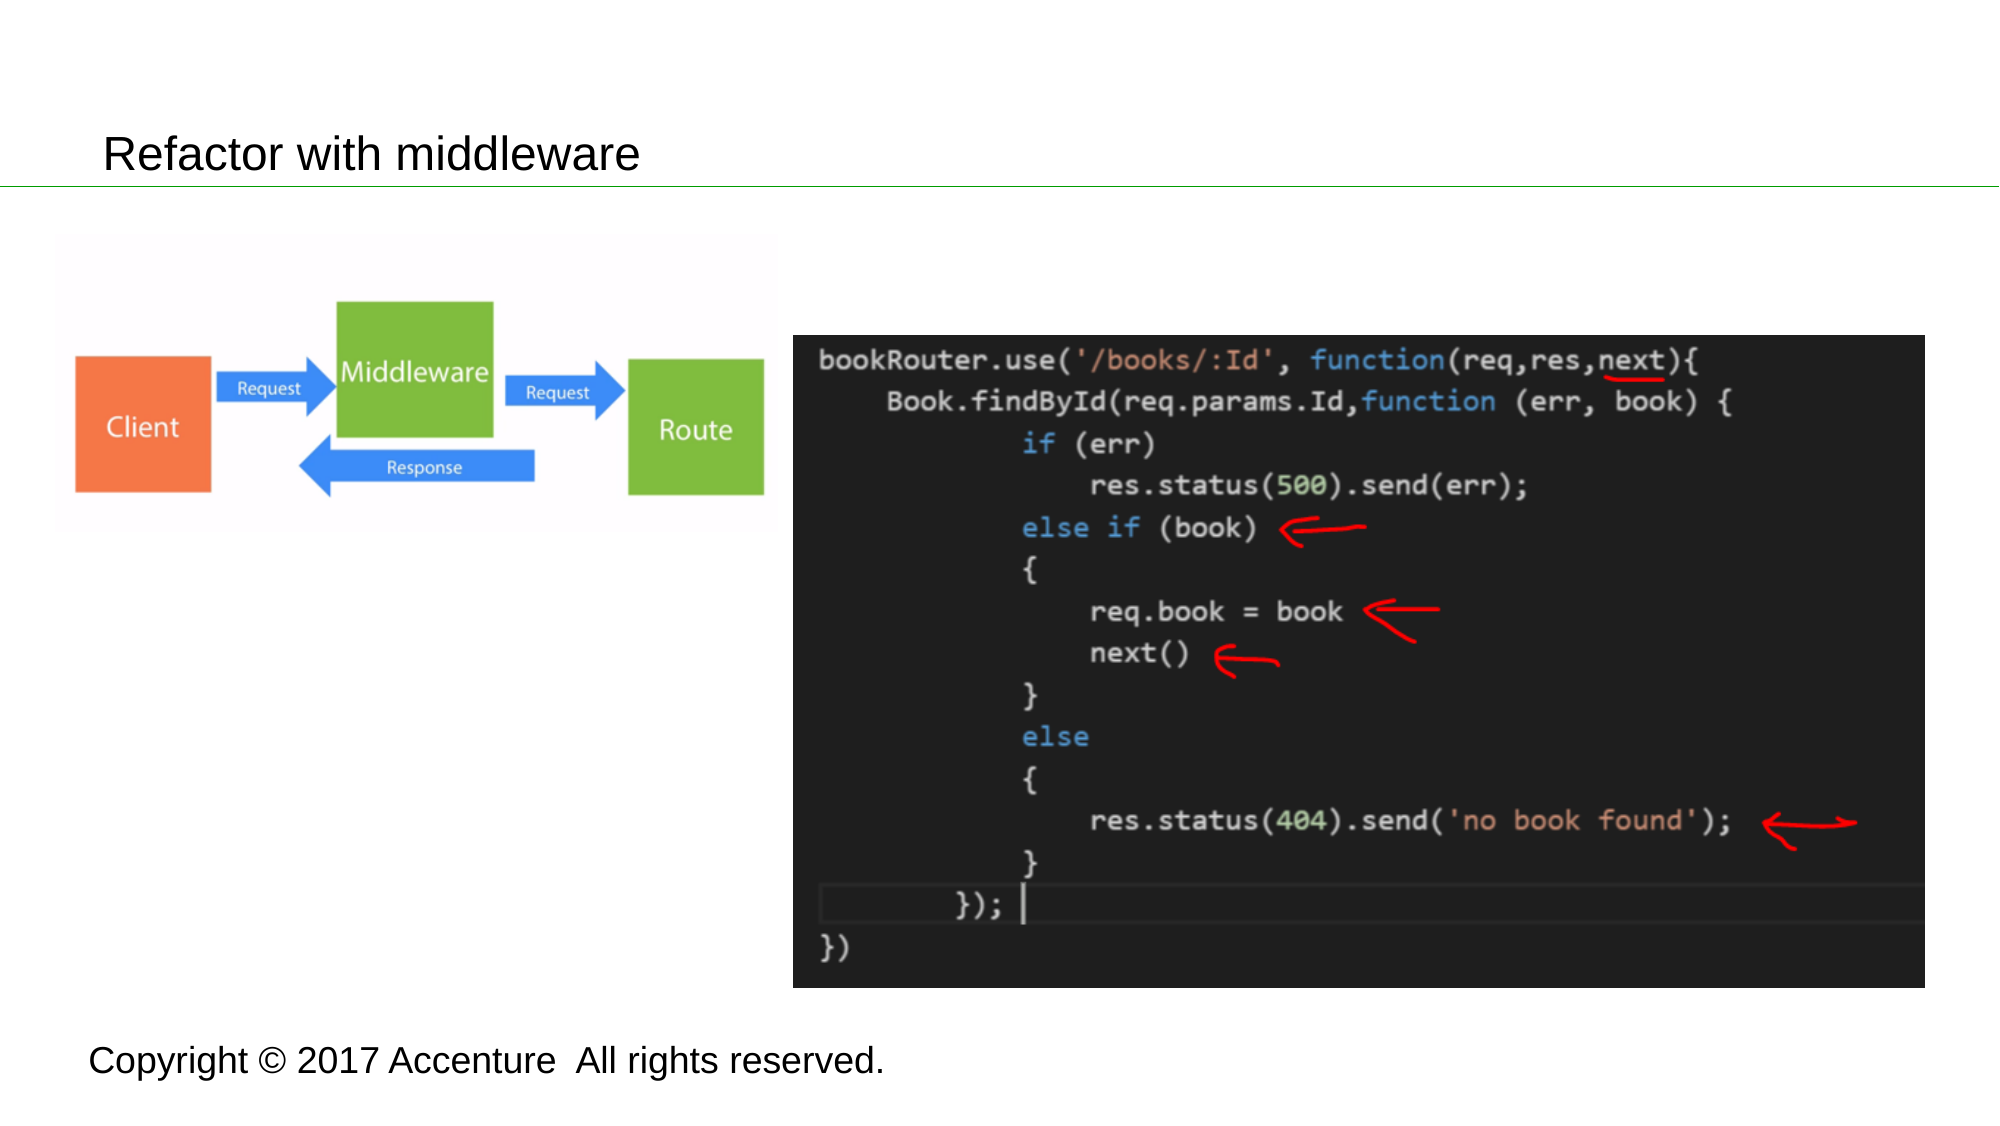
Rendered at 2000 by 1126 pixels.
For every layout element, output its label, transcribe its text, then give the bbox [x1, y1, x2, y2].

text_box Copyright © 2017 Accenture All rights reserved. [73, 1029, 954, 1056]
picture [792, 335, 1925, 988]
picture [54, 233, 779, 533]
title Refactor with middleware [102, 0, 1897, 180]
